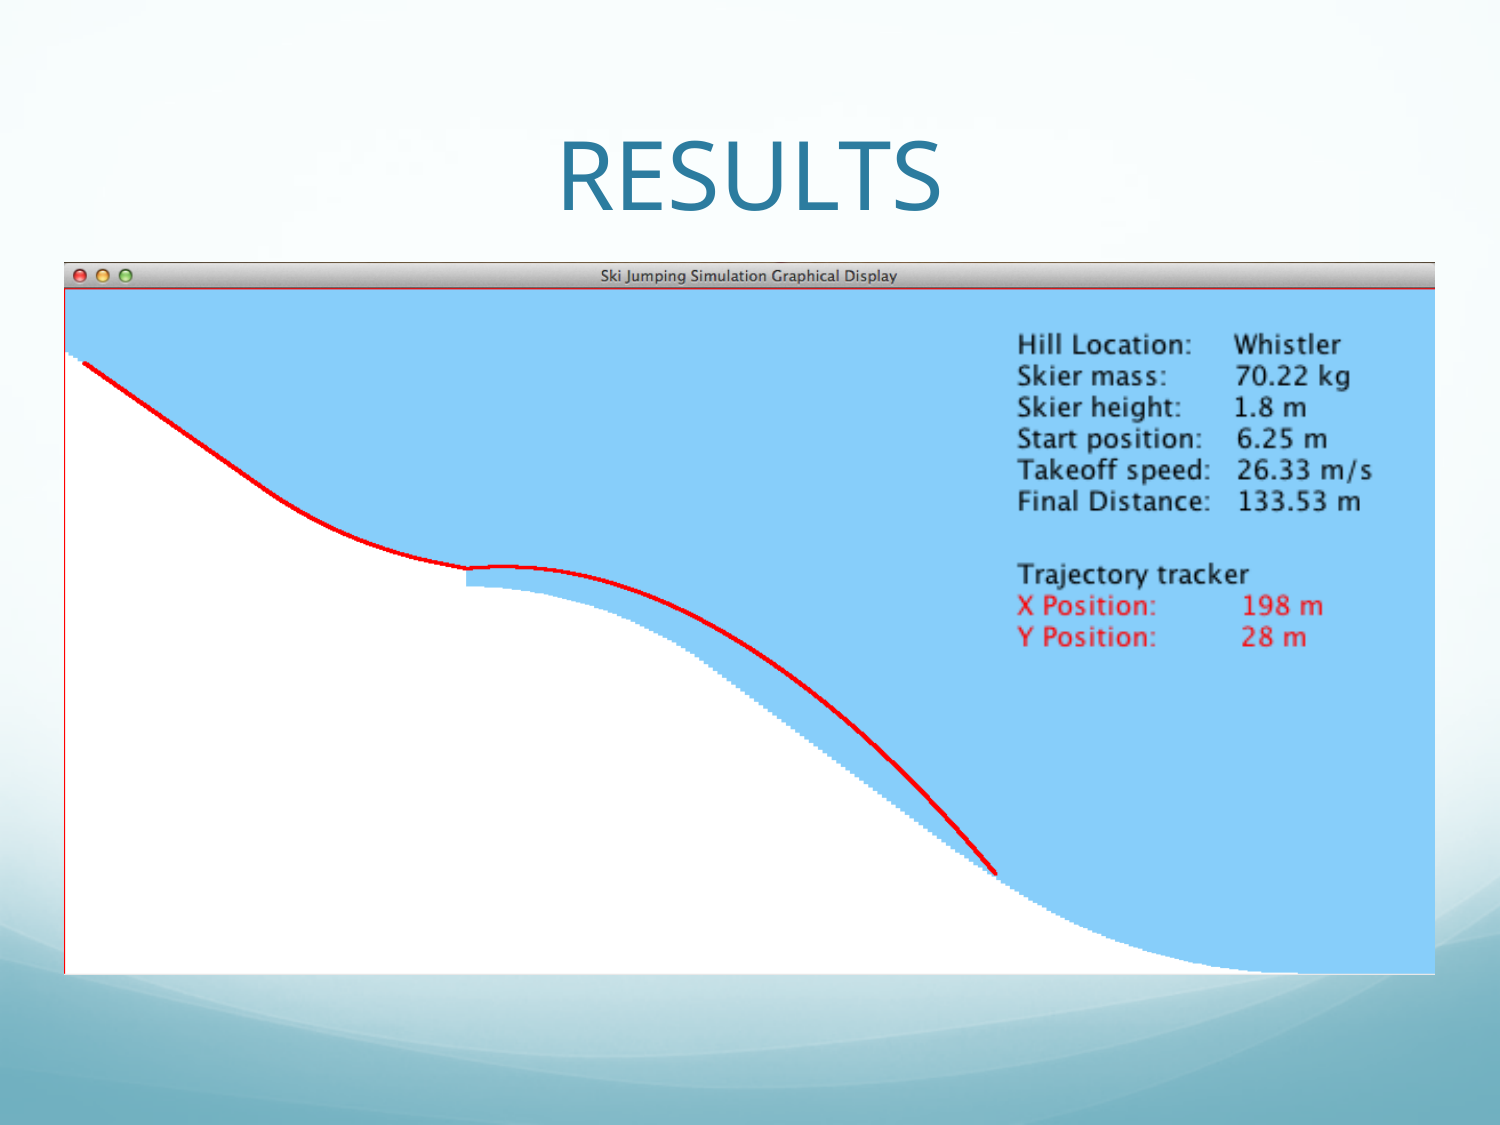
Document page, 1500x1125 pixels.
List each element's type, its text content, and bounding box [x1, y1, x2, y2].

title RESULTS [90, 17, 1410, 237]
picture [975, 294, 1410, 698]
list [58, 261, 1443, 976]
